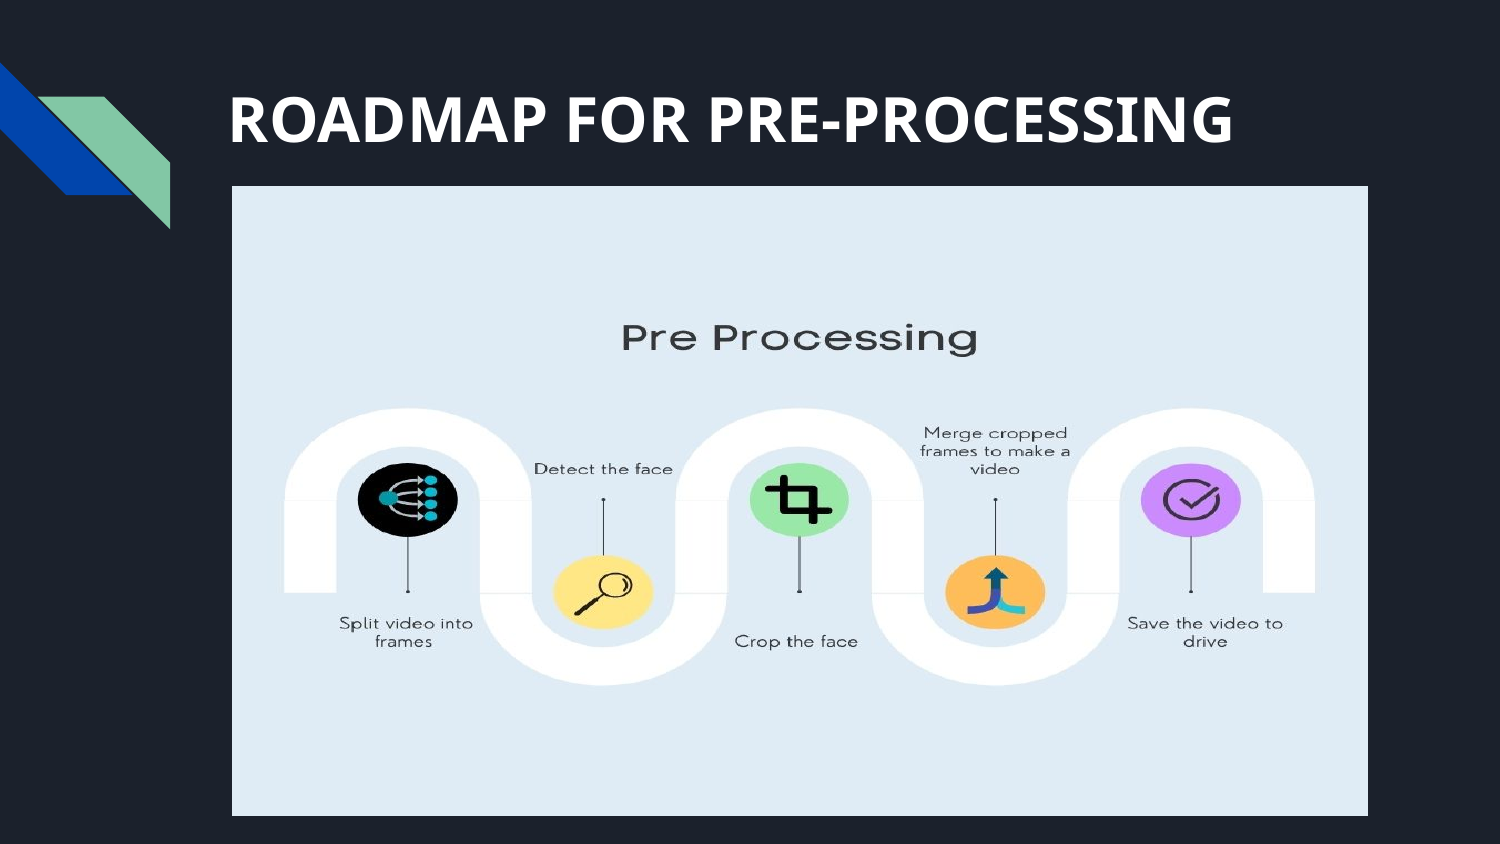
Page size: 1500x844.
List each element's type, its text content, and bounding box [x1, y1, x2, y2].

title ROADMAP FOR PRE-PROCESSING [212, 64, 1368, 215]
picture [232, 186, 1368, 817]
